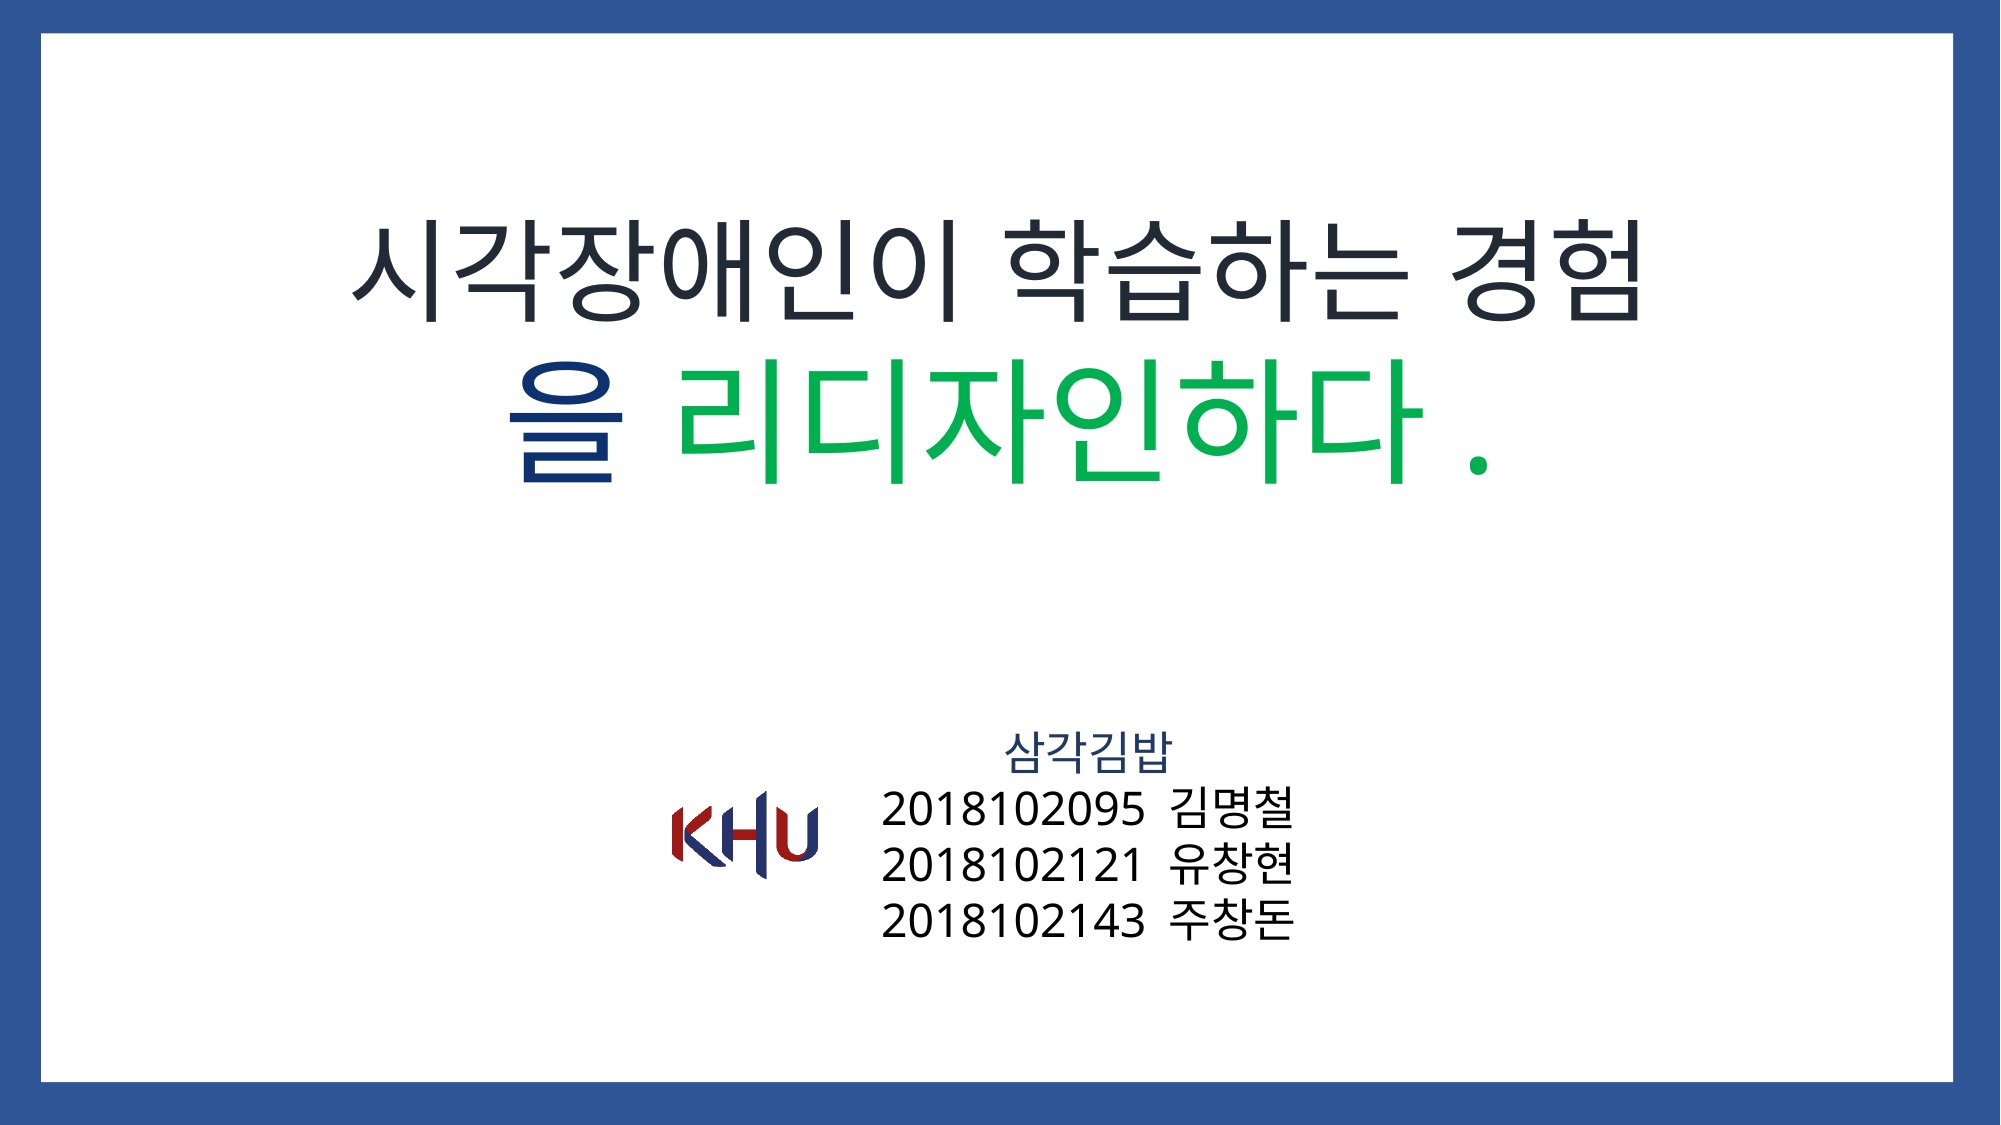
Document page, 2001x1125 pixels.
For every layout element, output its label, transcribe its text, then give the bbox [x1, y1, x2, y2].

picture [672, 791, 818, 879]
text_box 시각장애인이 학습하는 경험 을 리디자인하다. [218, 194, 1781, 554]
text_box 삼각김밥 2018102095 김명철 2018102121 유창현 2018102143 주창돈 [544, 718, 1634, 952]
text_box [40, 32, 1954, 1083]
